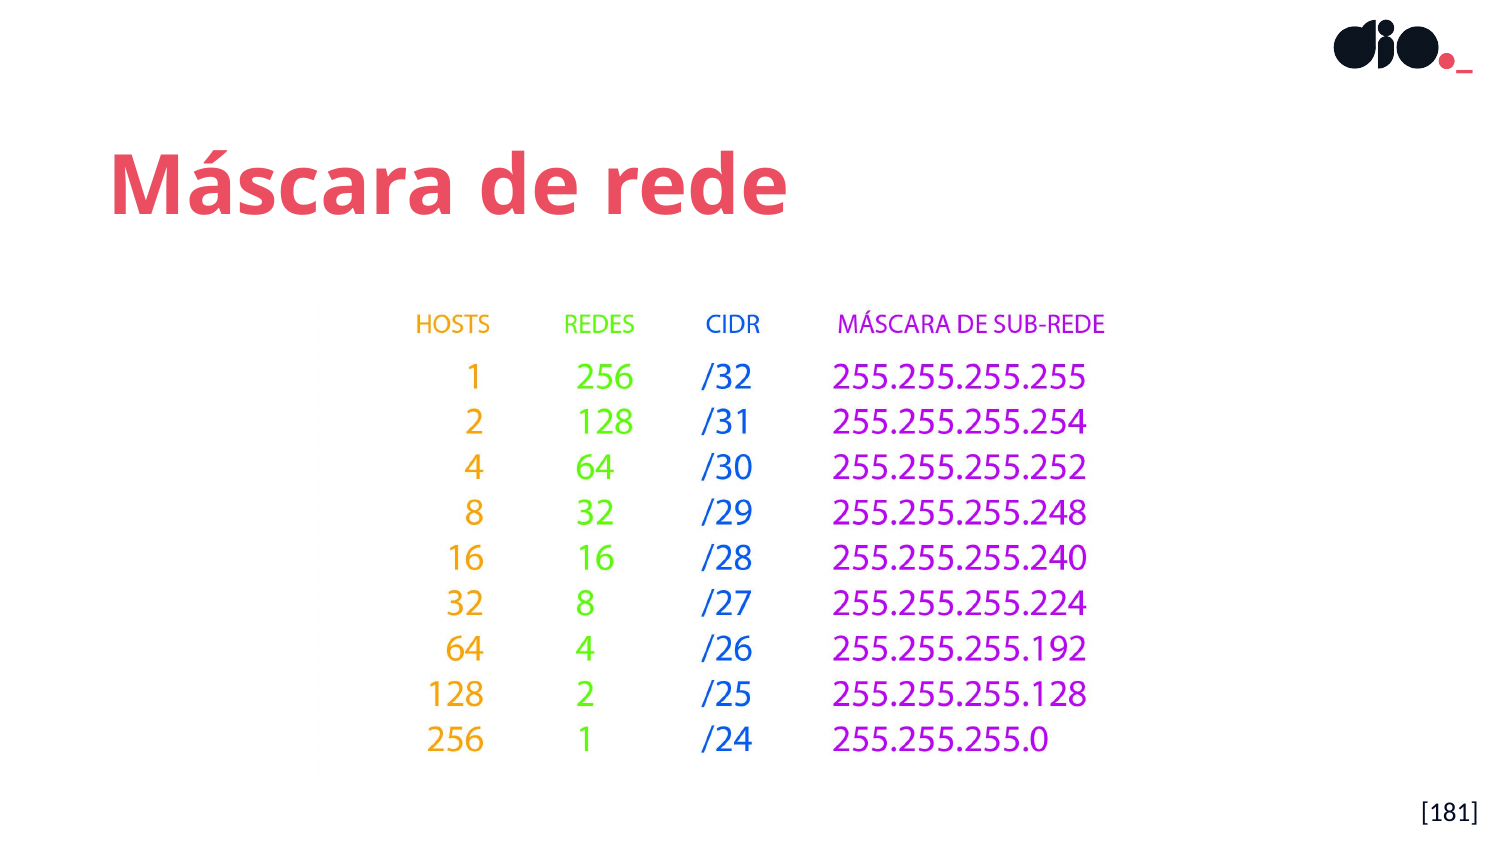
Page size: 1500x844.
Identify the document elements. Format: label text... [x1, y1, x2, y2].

text_box Máscara de rede [92, 104, 1408, 243]
picture [1333, 19, 1473, 74]
picture [315, 289, 1185, 780]
slide_number [181] [1403, 779, 1494, 844]
